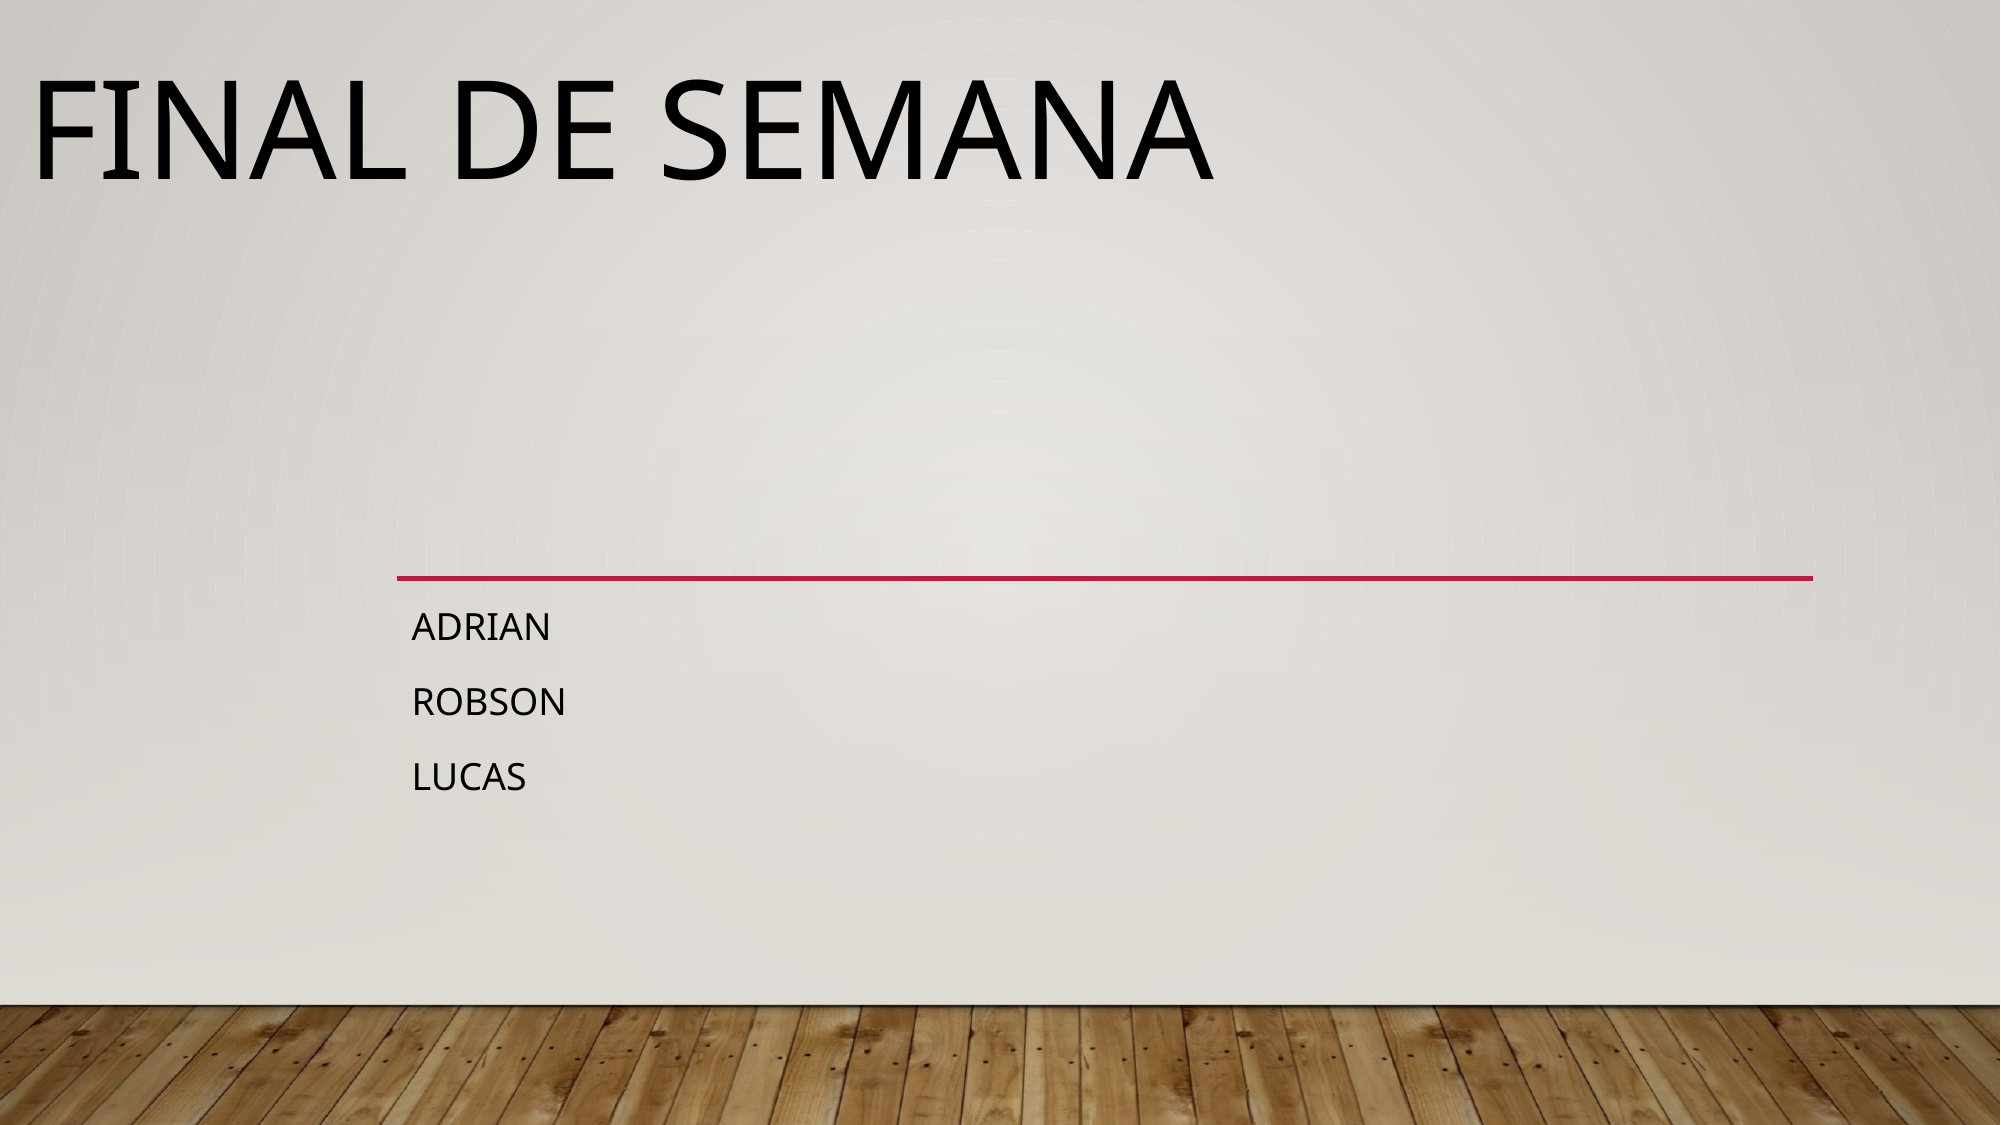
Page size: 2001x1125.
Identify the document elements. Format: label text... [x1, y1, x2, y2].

title Final de semana [12, 13, 1430, 210]
subtitle Adrian Robson Lucas [396, 579, 1814, 881]
picture [0, 1005, 2000, 1125]
